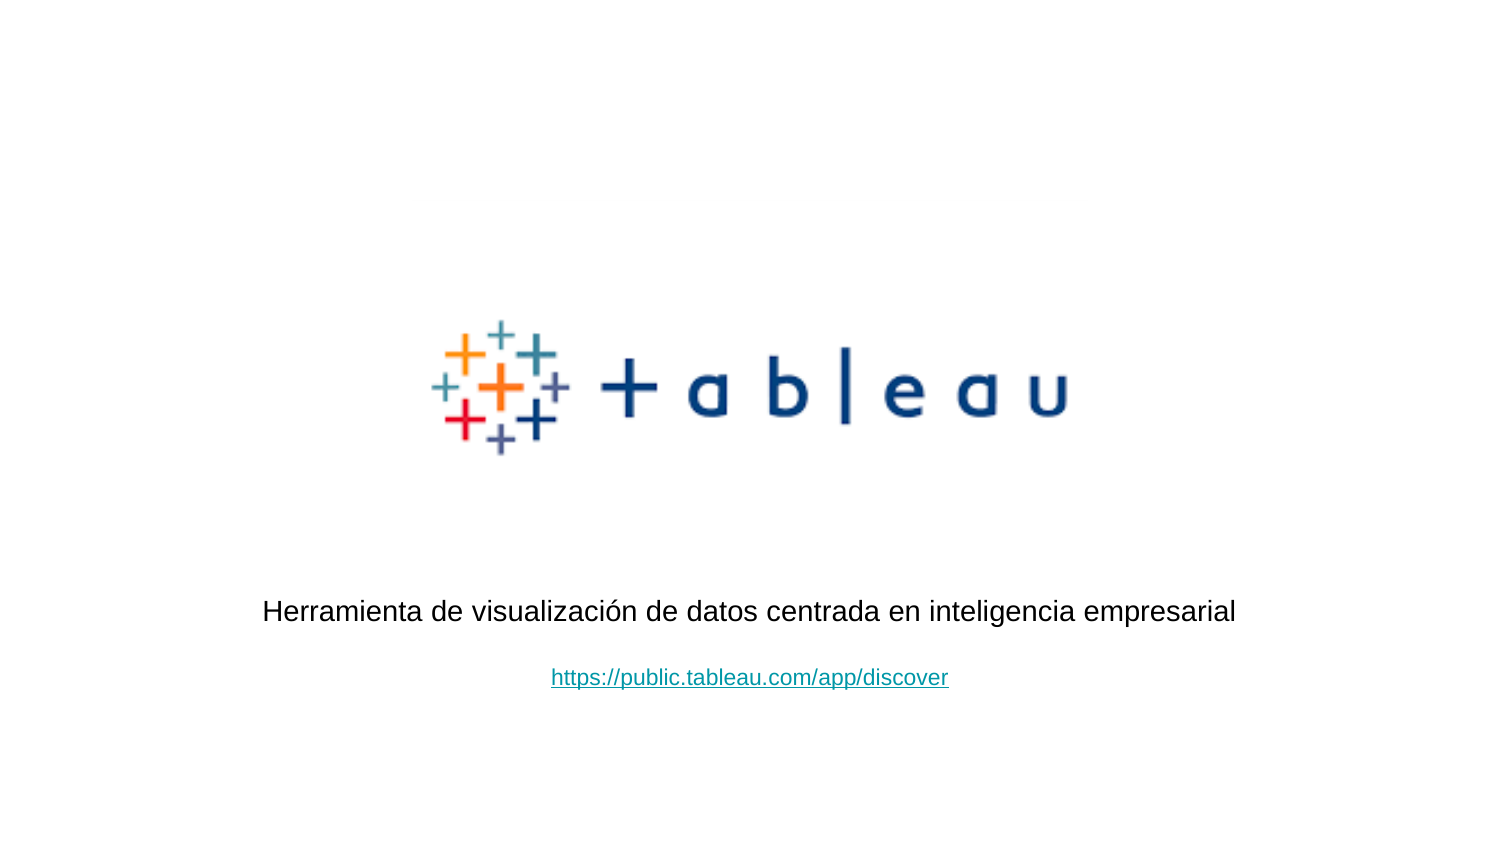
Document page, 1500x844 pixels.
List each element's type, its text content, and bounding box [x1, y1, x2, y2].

picture [411, 198, 1089, 578]
text_box Herramienta de visualización de datos centrada en inteligencia empresarial https://public.tableau.com/app/discover [0, 577, 1500, 705]
